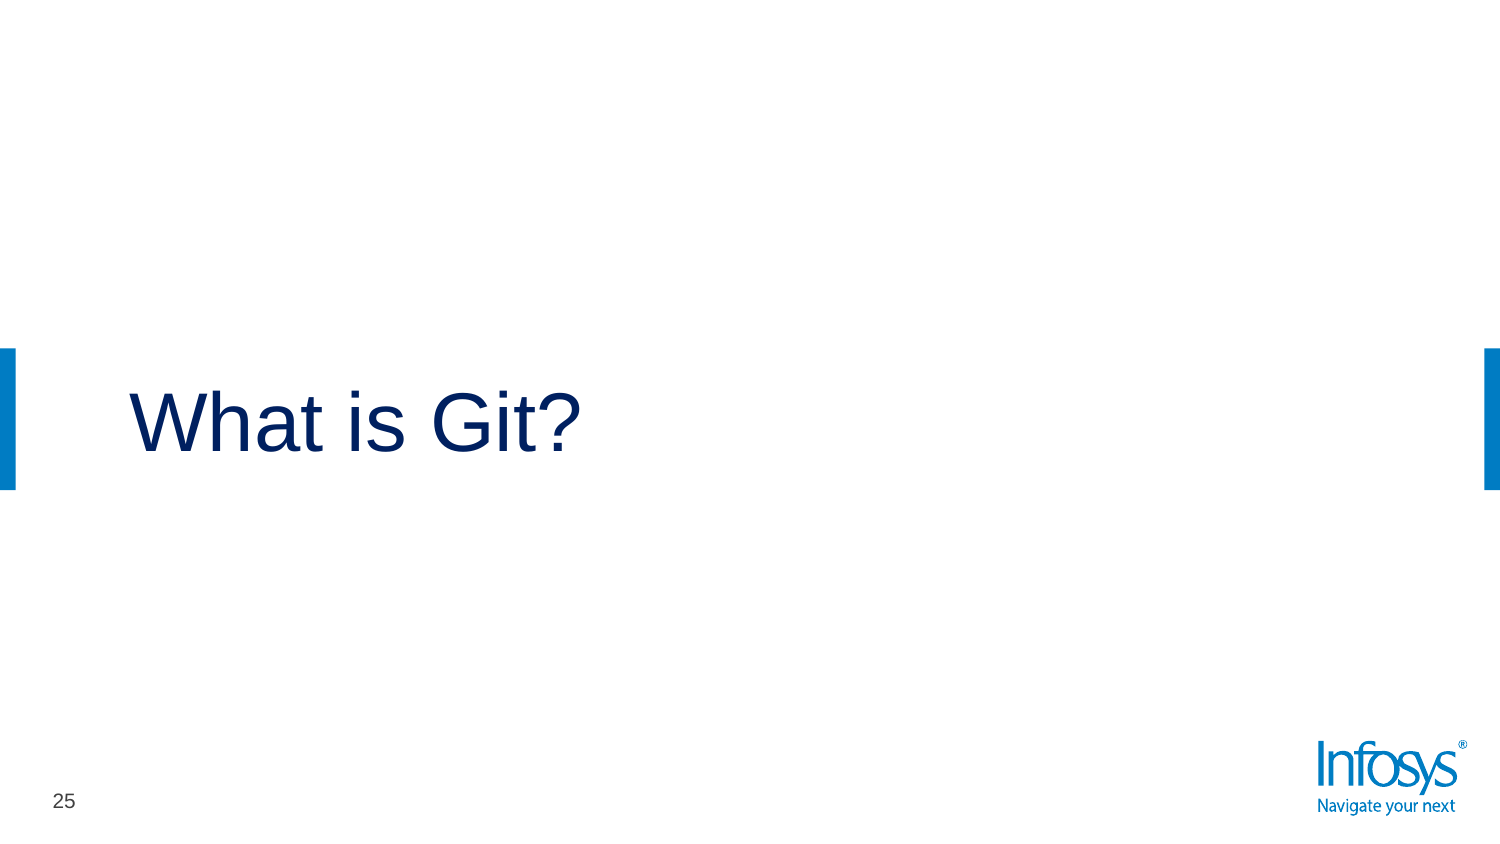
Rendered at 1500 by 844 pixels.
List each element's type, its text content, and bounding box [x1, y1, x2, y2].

slide_number 25 [37, 780, 115, 826]
title What is Git? [114, 360, 1500, 435]
